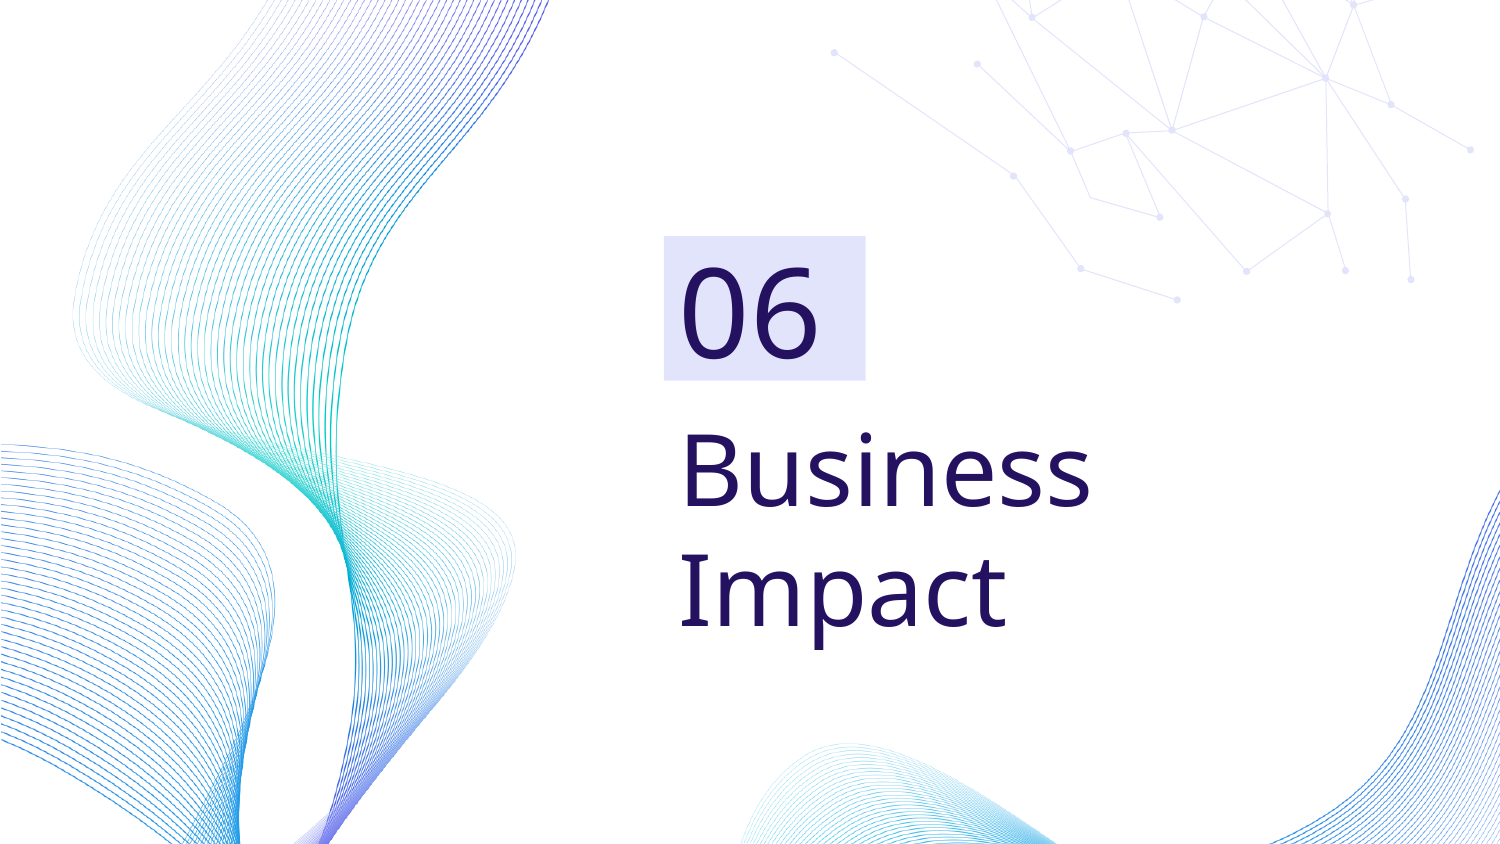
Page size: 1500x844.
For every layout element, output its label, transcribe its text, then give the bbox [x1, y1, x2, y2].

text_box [846, 0, 1500, 307]
picture [724, 473, 1500, 844]
picture [0, 0, 559, 844]
title 06 [663, 236, 866, 381]
title Business Impact [663, 391, 1383, 659]
